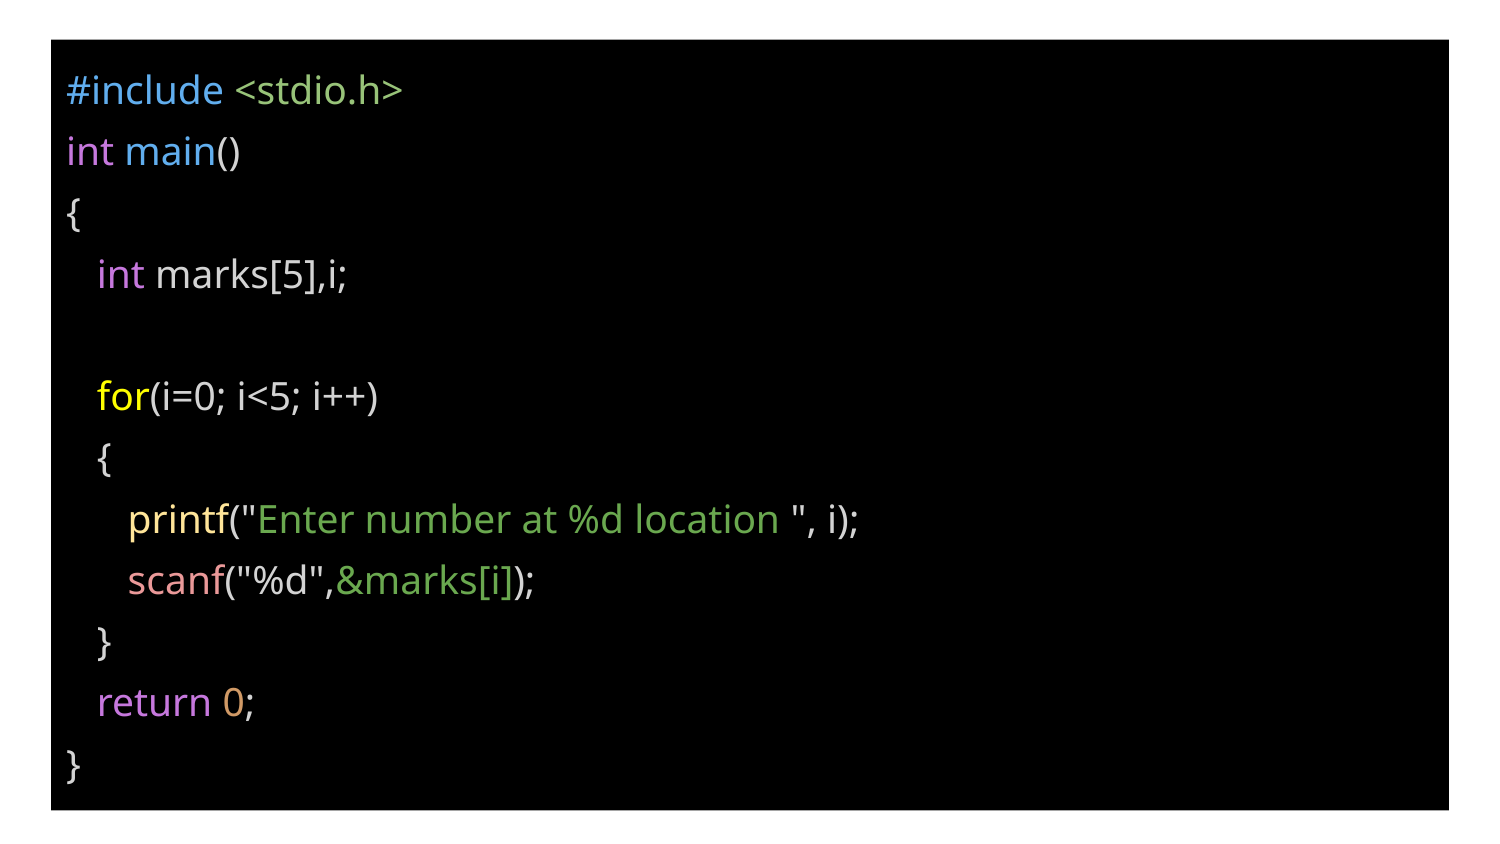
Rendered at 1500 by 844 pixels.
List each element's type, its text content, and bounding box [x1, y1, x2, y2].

list #include <stdio.h> int main() { int marks[5],i; for(i=0; i<5; i++) { printf("Enter number at %d location ", i); scanf("%d",&marks[i]); } return 0; } [51, 39, 1449, 811]
